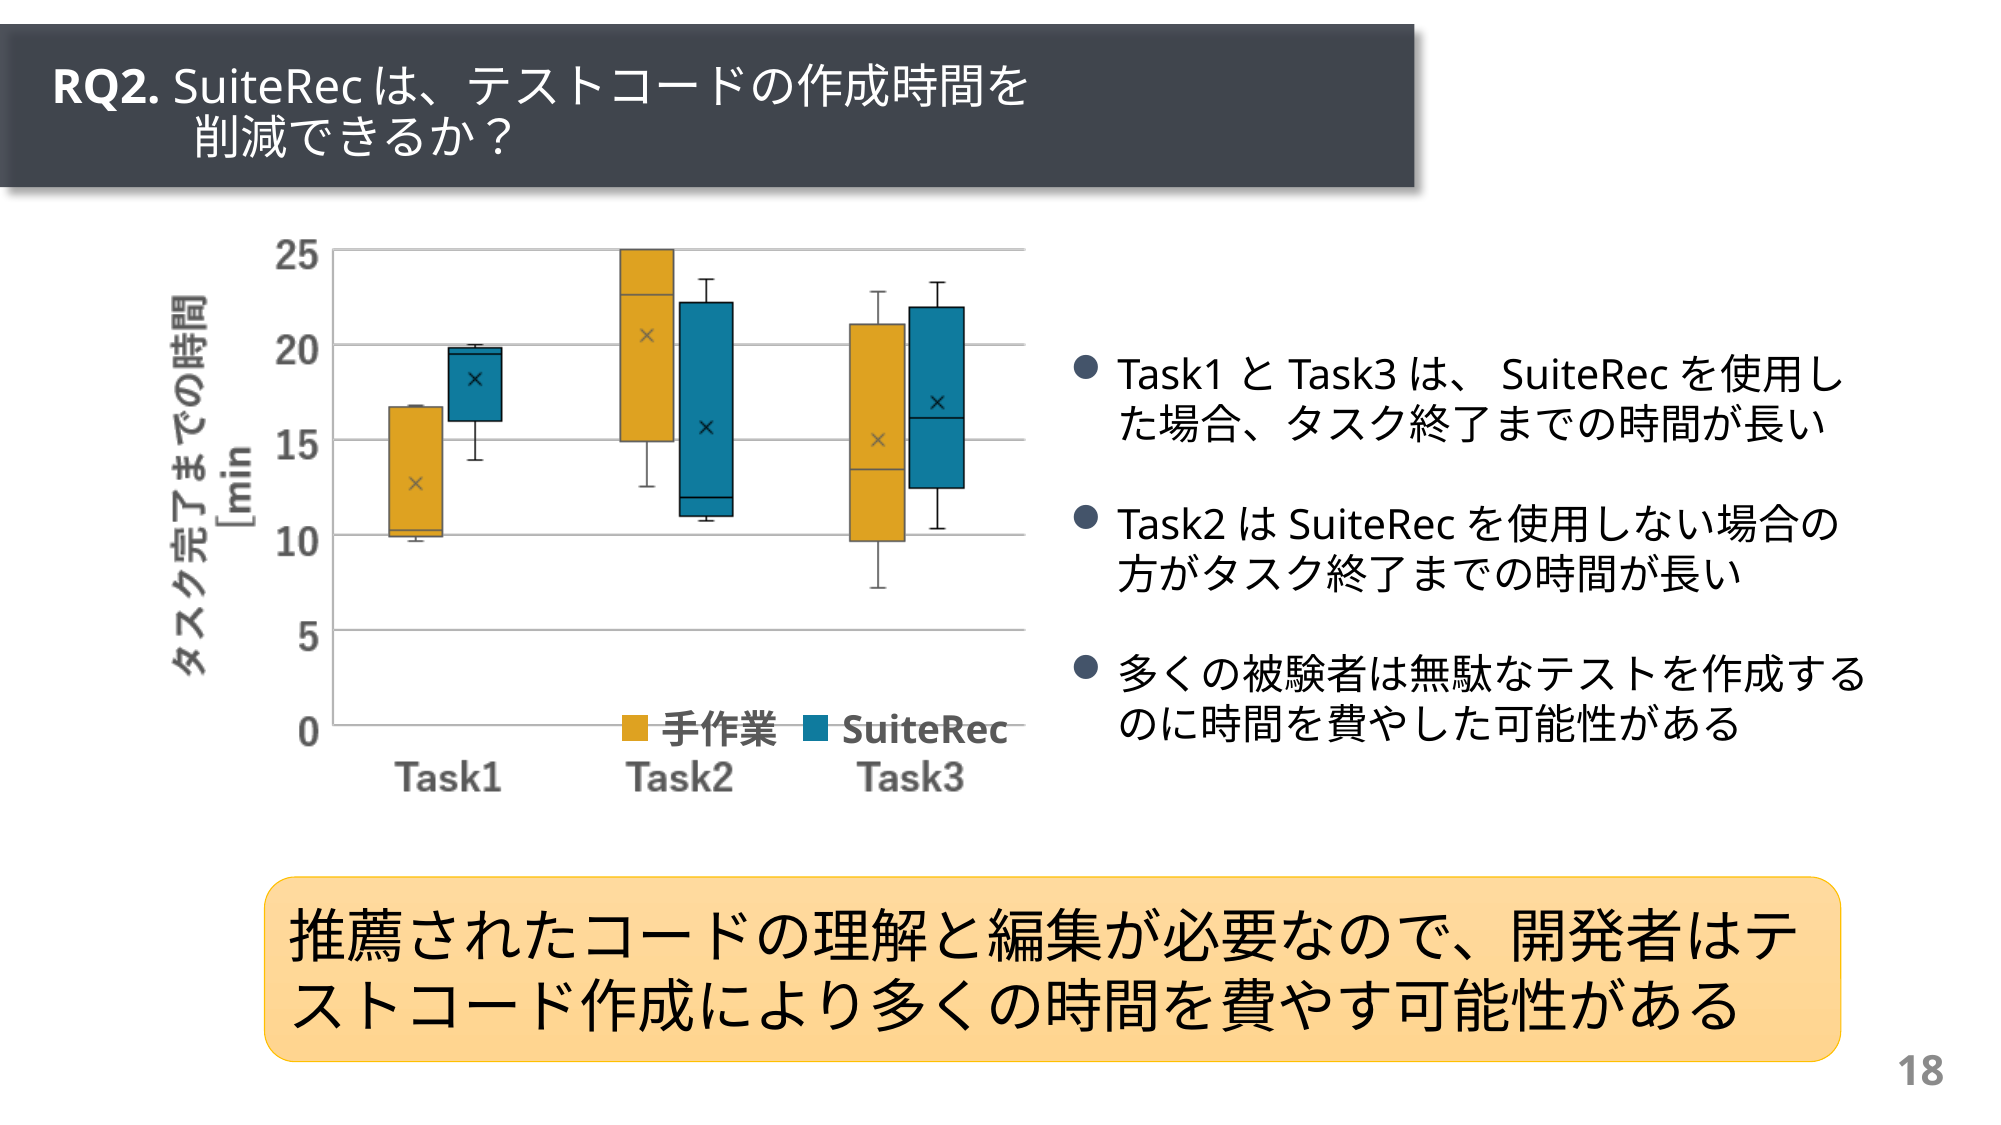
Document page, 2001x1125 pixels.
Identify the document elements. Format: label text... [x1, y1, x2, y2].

text_box 推薦されたコードの理解と編集が必要なので、開発者はテストコード作成により多くの時間を費やす可能性がある [263, 876, 1842, 1063]
picture [156, 207, 1040, 829]
text_box 手作業 [646, 697, 827, 759]
text_box Task1とTask3は、SuiteRecを使用した場合、タスク終了までの時間が長い Task2はSuiteRecを使用しない場合の方がタスク終了までの時間が長い 多くの被験者は無駄なテストを作成するのに時間を費やした可能性がある [1055, 340, 1886, 756]
text_box [803, 715, 827, 741]
text_box [622, 715, 646, 741]
text_box SuiteRec [827, 697, 1040, 759]
title RQ2. SuiteRecは、テストコードの作成時間を 削減できるか？ [36, 54, 1380, 174]
